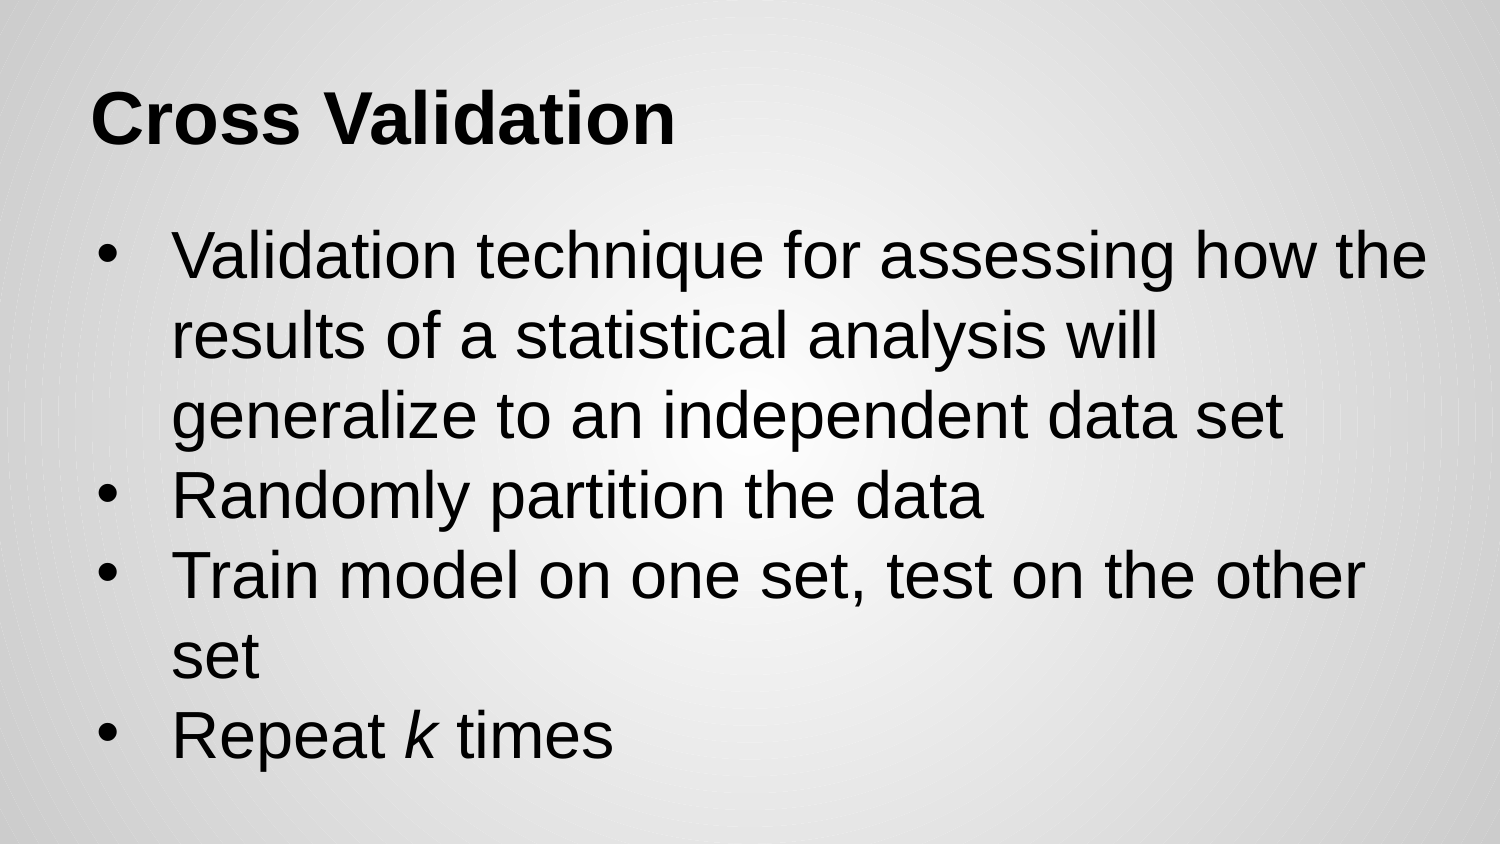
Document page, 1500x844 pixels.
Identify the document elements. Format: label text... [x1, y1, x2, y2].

list Validation technique for assessing how the results of a statistical analysis will generalize to an independent data set Randomly partition the data Train model on one set, test on the other set Repeat k times [75, 196, 1467, 808]
title Cross Validation [75, 33, 1425, 175]
